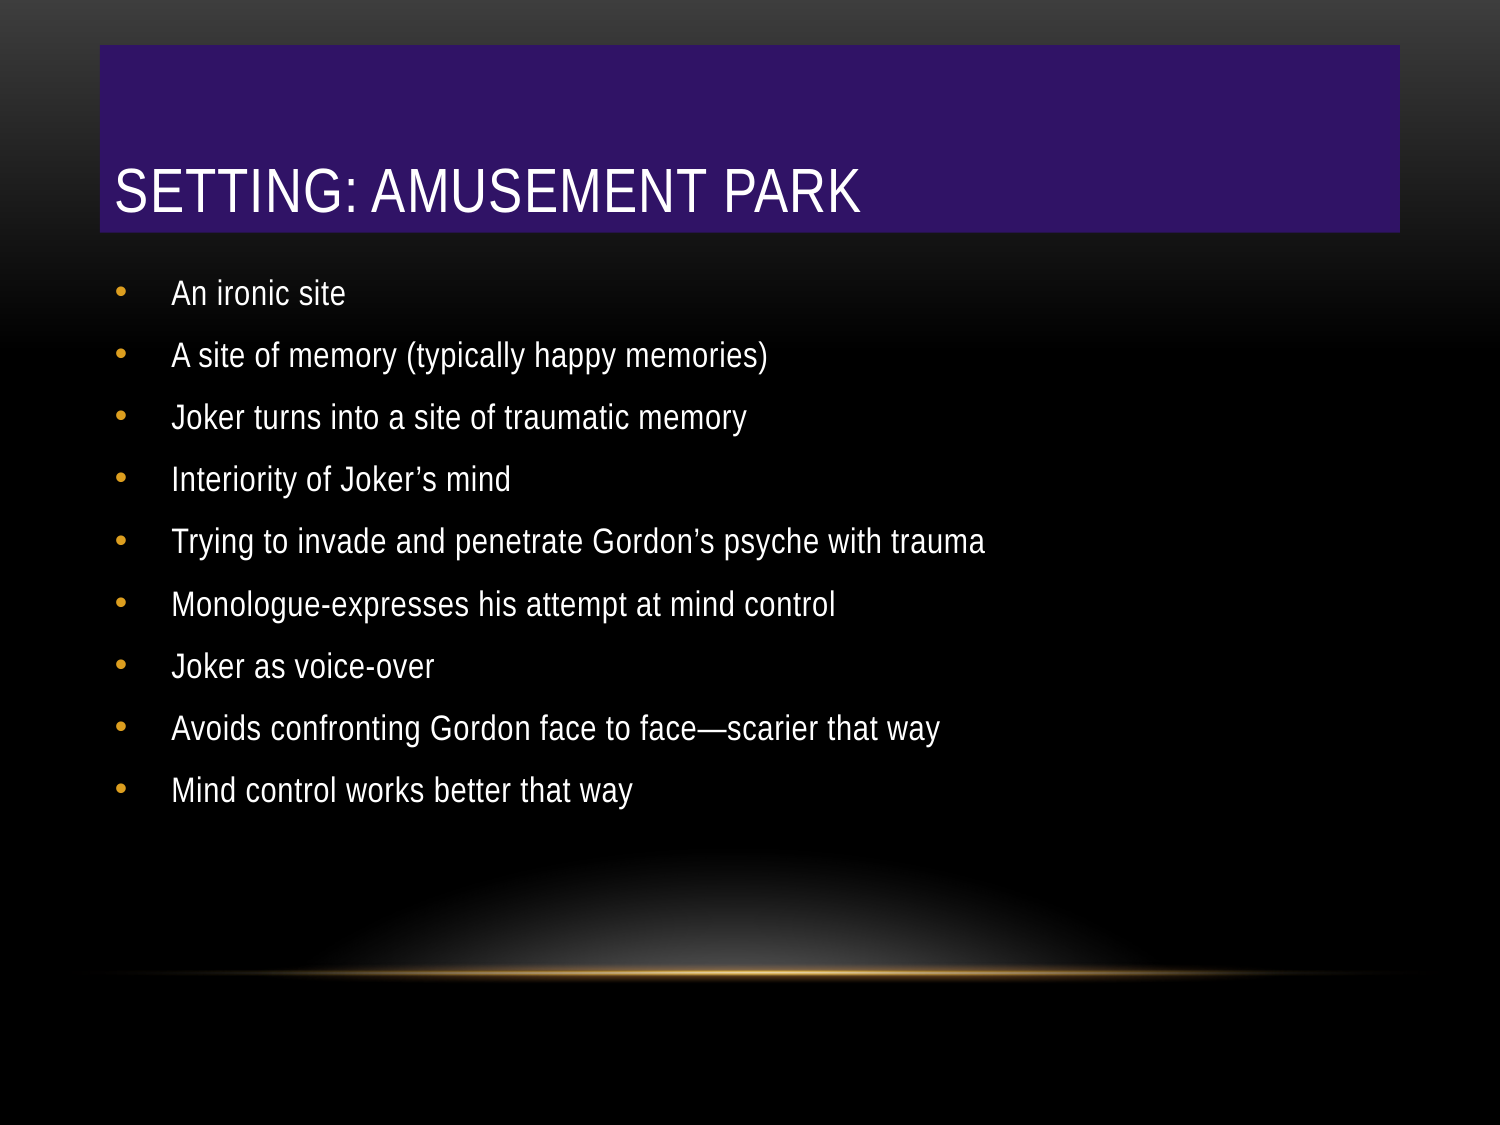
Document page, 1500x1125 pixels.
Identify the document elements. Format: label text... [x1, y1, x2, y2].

picture [0, 0, 1500, 1125]
title Setting: Amusement park [99, 45, 1400, 233]
list An ironic site A site of memory (typically happy memories) Joker turns into a site of traumatic memory Interiority of Joker’s mind Trying to invade and penetrate Gordon’s psyche with trauma Monologue-expresses his attempt at mind control Joker as voice-over Avoids confronting Gordon face to face—scarier that way Mind control works better that way [99, 262, 1400, 938]
